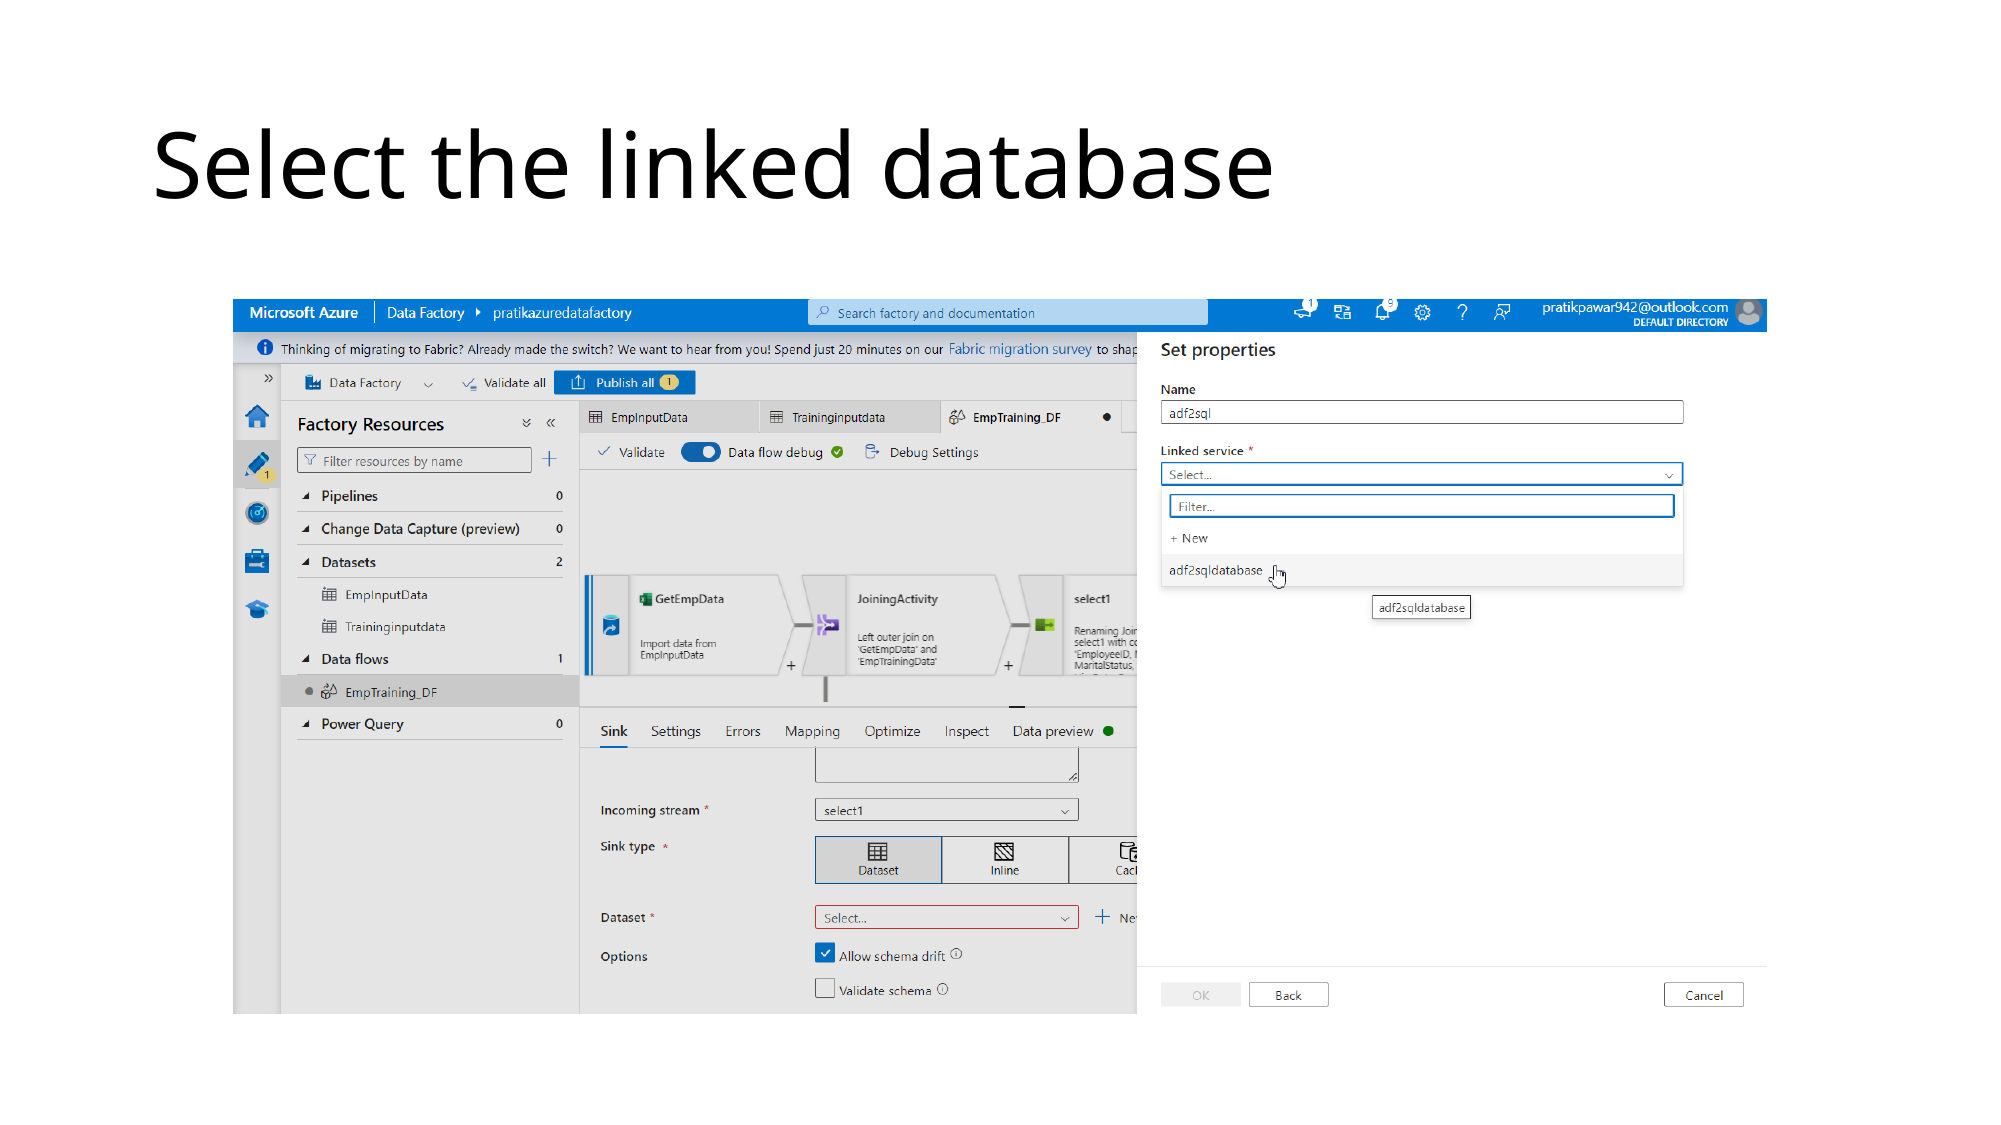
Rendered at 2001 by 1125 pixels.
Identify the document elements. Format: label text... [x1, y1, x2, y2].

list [233, 299, 1767, 1014]
title Select the linked database [137, 59, 1863, 278]
